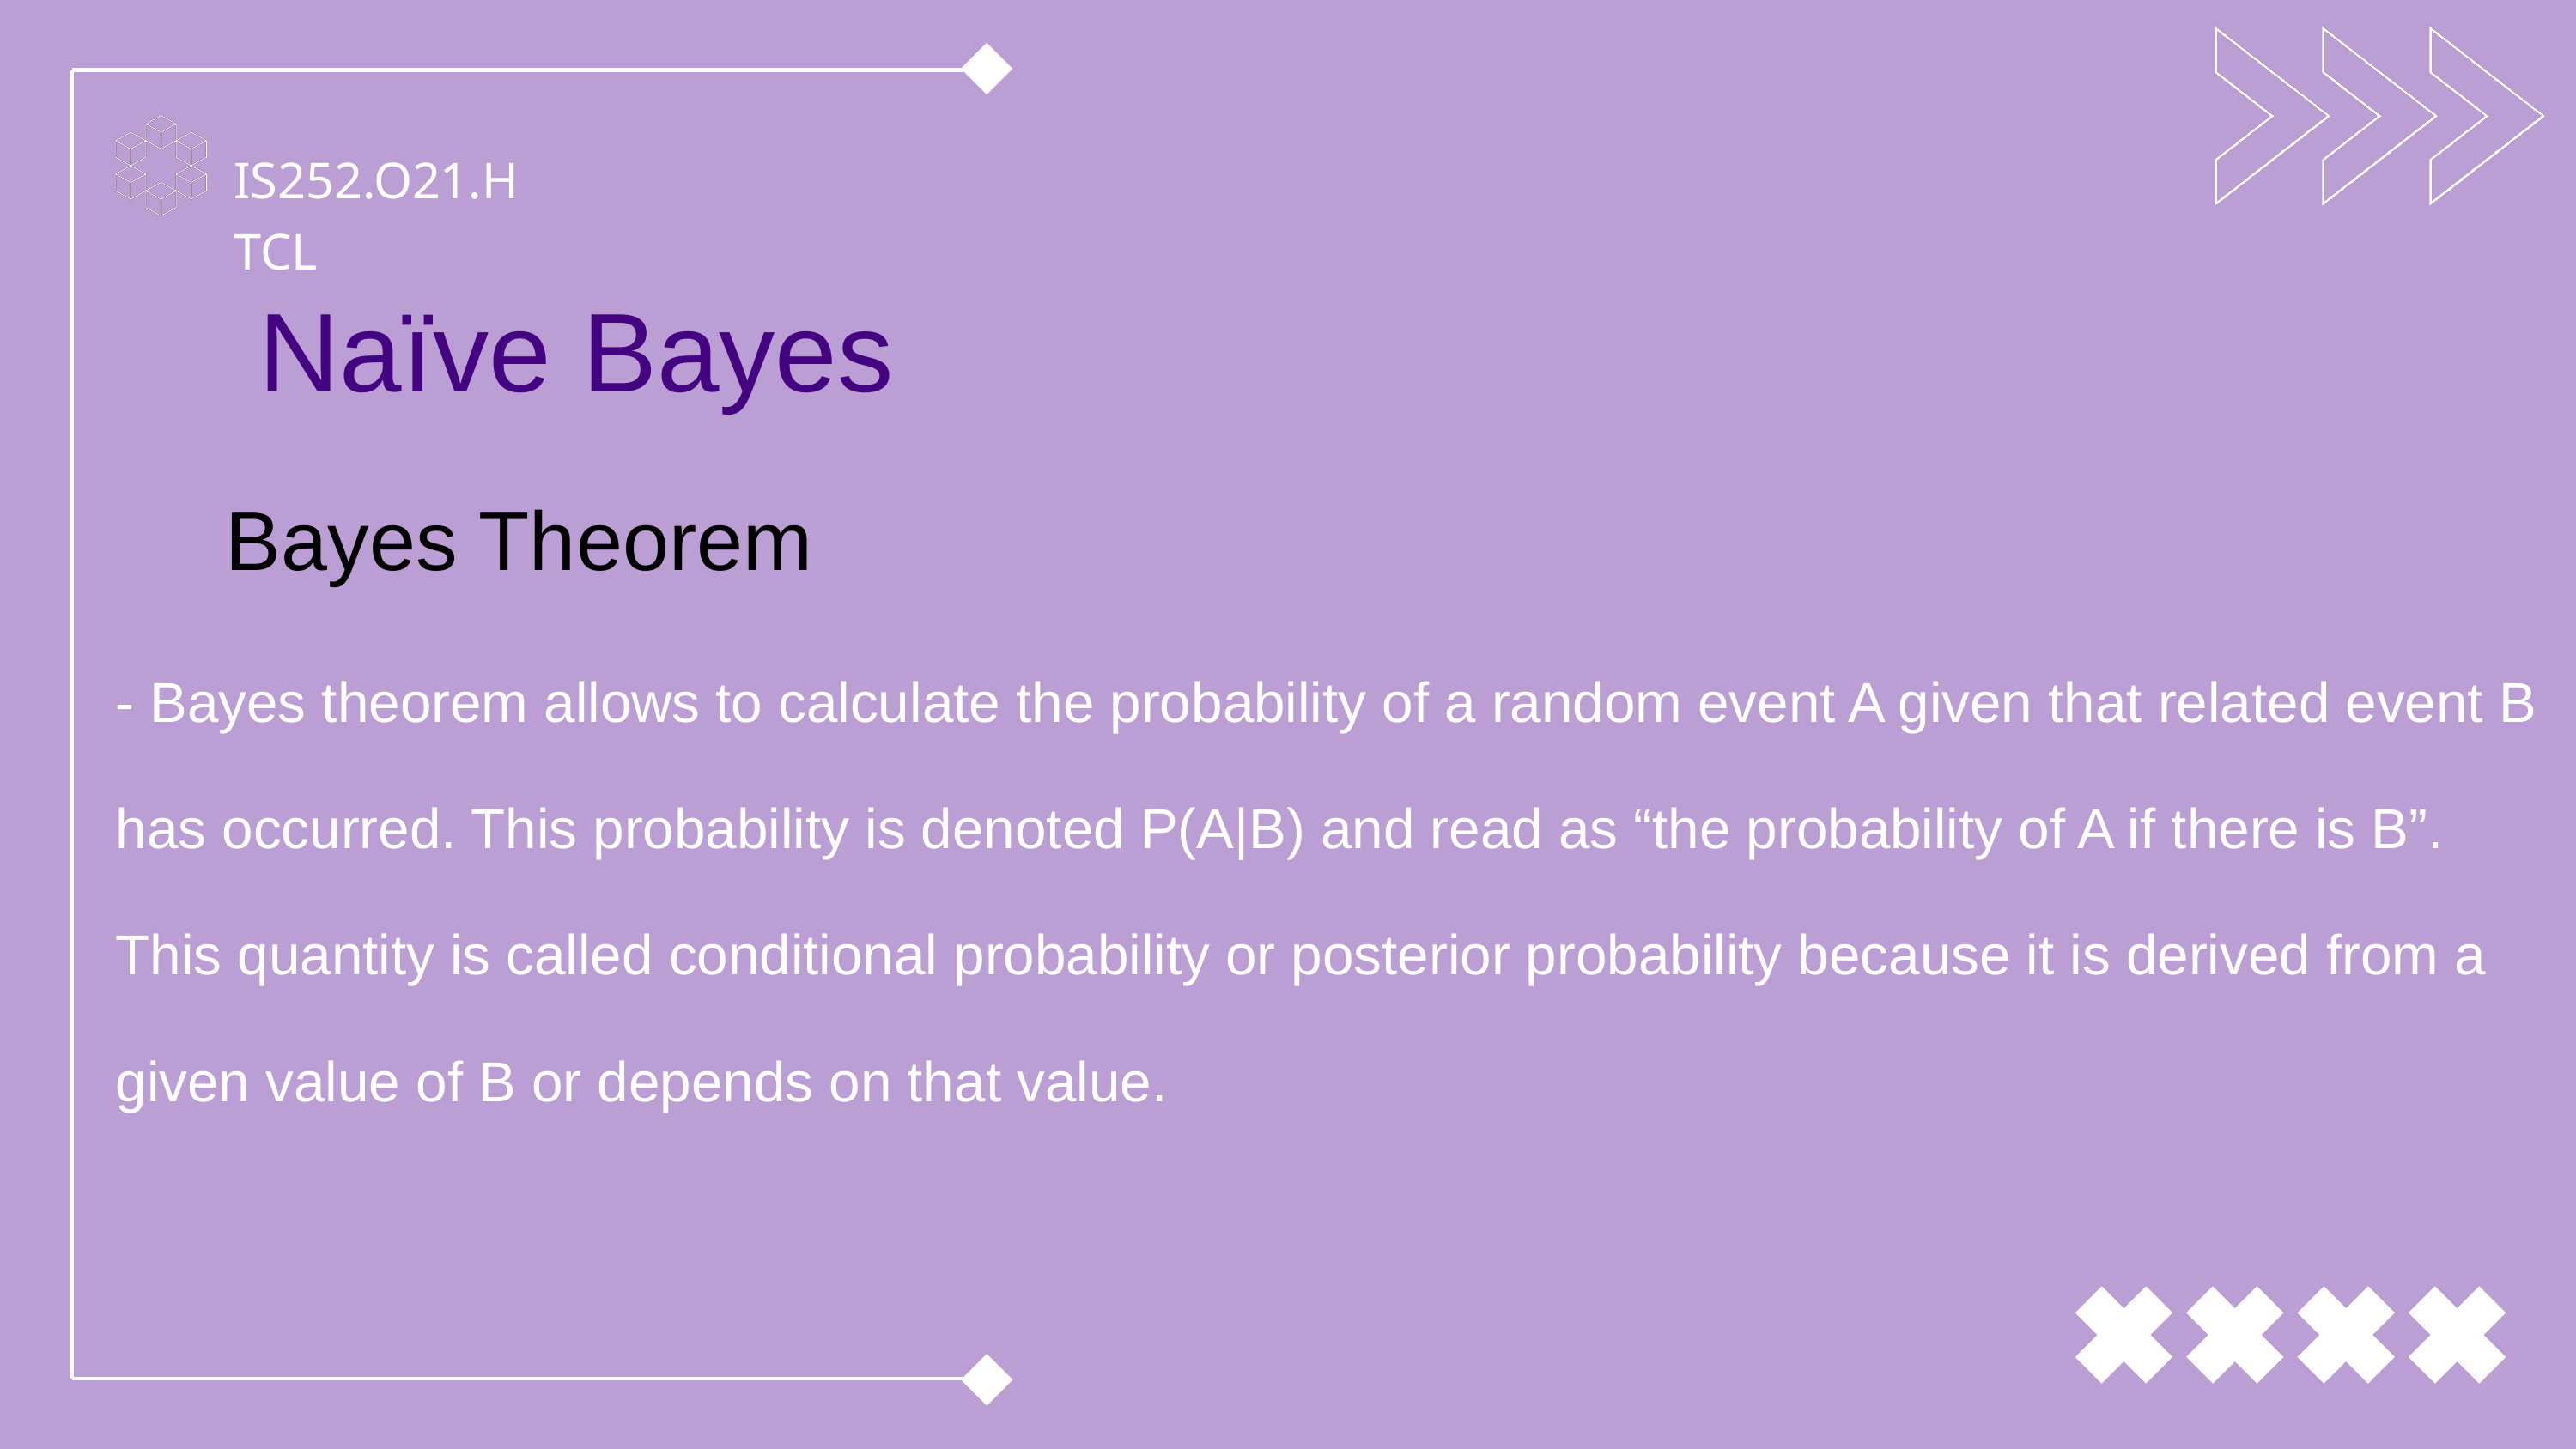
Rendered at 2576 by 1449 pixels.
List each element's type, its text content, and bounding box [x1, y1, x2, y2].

text_box [2215, 26, 2545, 206]
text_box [115, 115, 530, 217]
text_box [71, 42, 1013, 1406]
text_box - Bayes theorem allows to calculate the probability of a random event A given that related event B has occurred. This probability is denoted P(A|B) and read as “the probability of A if there is B”. This quantity is called conditional probability or posterior probability because it is derived from a given value of B or depends on that value. [1016, 607, 2545, 1240]
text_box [2052, 1264, 2529, 1406]
